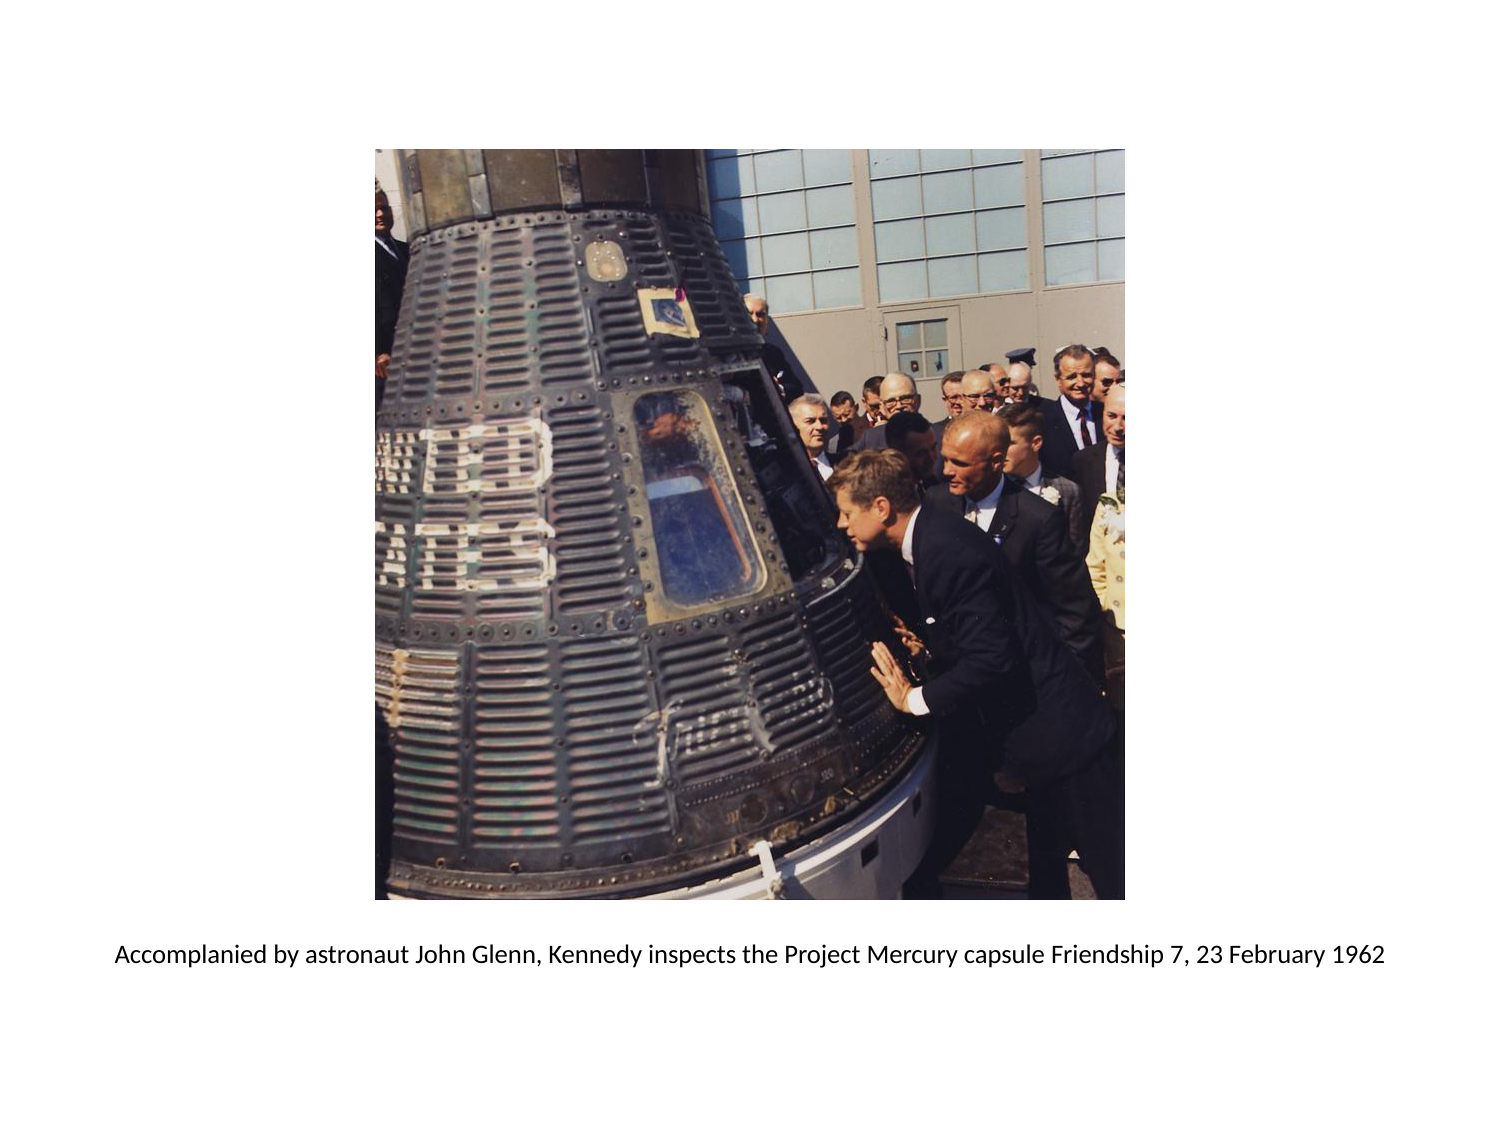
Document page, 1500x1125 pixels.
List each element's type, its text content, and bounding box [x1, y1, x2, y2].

text_box Accomplanied by astronaut John Glenn, Kennedy inspects the Project Mercury capsule Friendship 7, 23 February 1962 [99, 929, 1400, 977]
picture [374, 149, 1126, 901]
